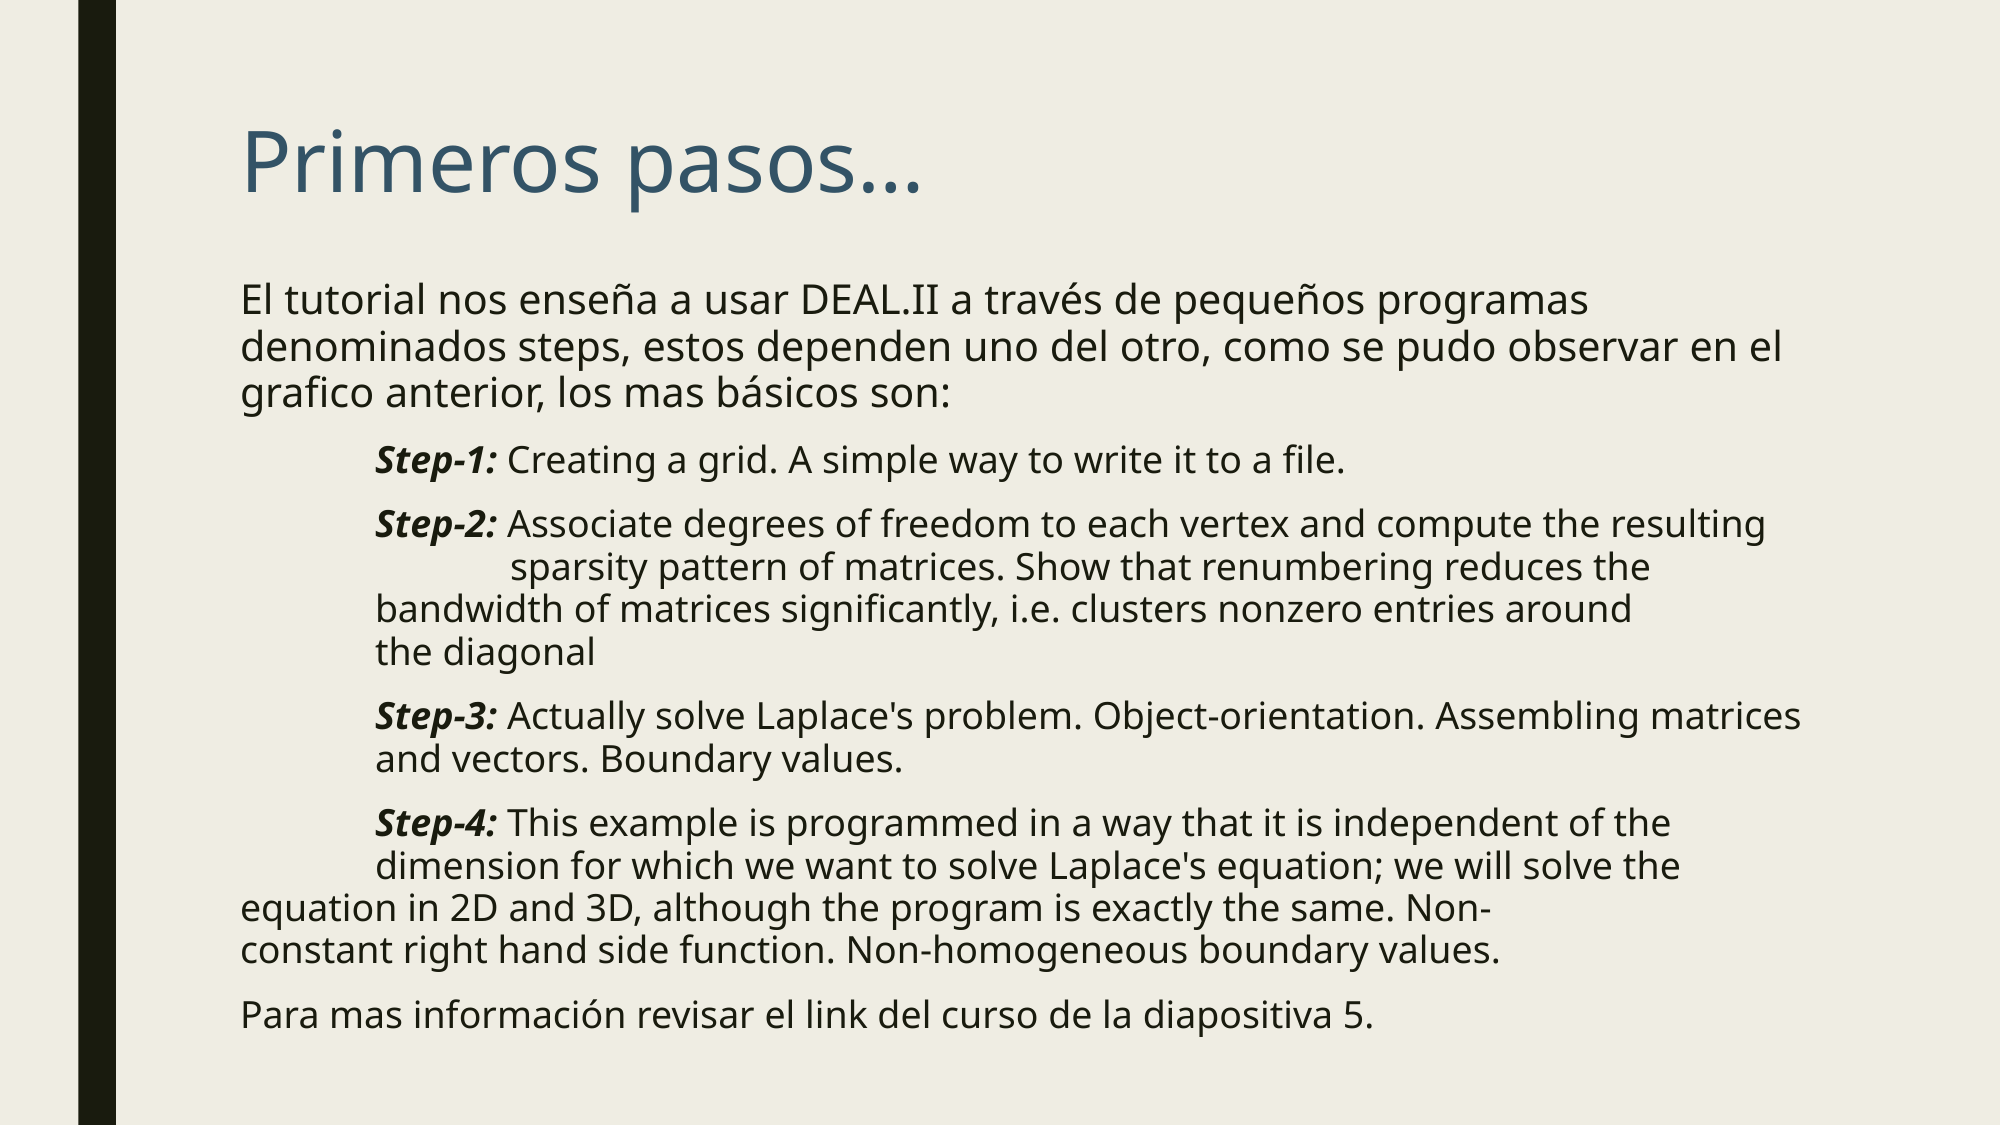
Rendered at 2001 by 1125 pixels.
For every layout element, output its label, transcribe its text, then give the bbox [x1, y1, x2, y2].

title Primeros pasos… [225, 112, 1800, 219]
list El tutorial nos enseña a usar DEAL.II a través de pequeños programas denominados steps, estos dependen uno del otro, como se pudo observar en el grafico anterior, los mas básicos son: Step-1: Creating a grid. A simple way to write it to a file. Step-2: Associate degrees of freedom to each vertex and compute the resulting sparsity pattern of matrices. Show that renumbering reduces the bandwidth of matrices significantly, i.e. clusters nonzero entries around the diagonal Step-3: Actually solve Laplace's problem. Object-orientation. Assembling matrices and vectors. Boundary values. Step-4: This example is programmed in a way that it is independent of the dimension for which we want to solve Laplace's equation; we will solve the equation in 2D and 3D, although the program is exactly the same. Non- constant right hand side function. Non-homogeneous boundary values. Para mas información revisar el link del curso de la diapositiva 5. [225, 270, 1879, 1053]
